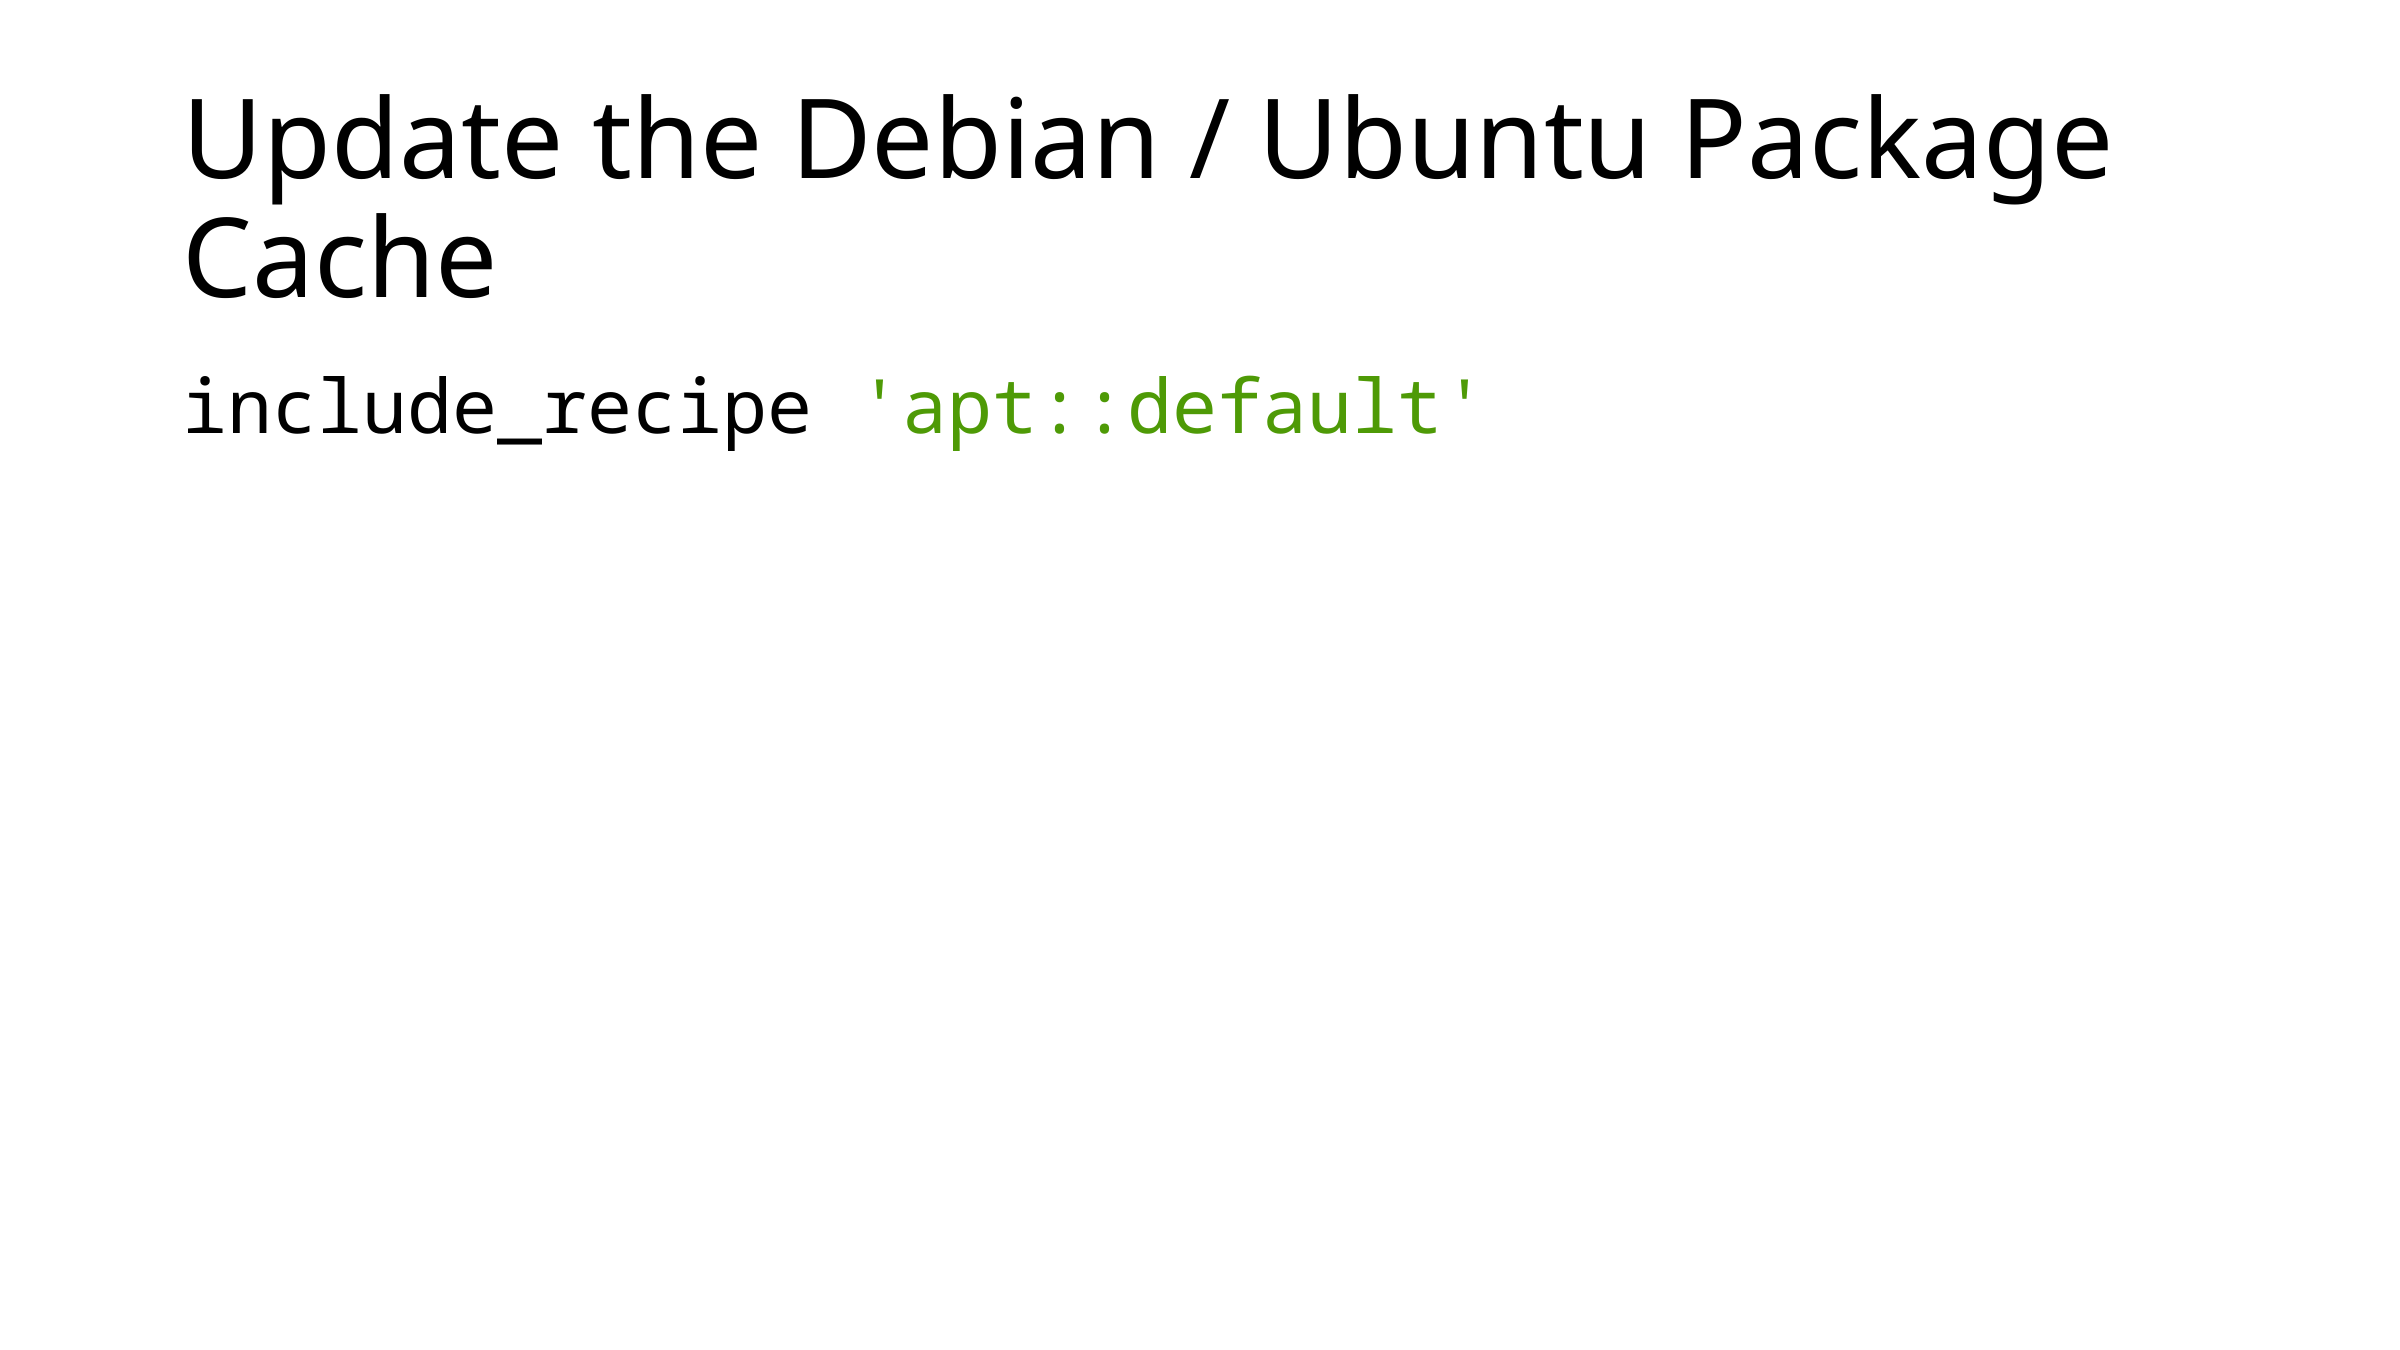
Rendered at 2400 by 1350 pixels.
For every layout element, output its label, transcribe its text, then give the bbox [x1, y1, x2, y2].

title Update the Debian / Ubuntu Package Cache [165, 71, 2235, 333]
list include_recipe 'apt::default' [165, 359, 2235, 1216]
